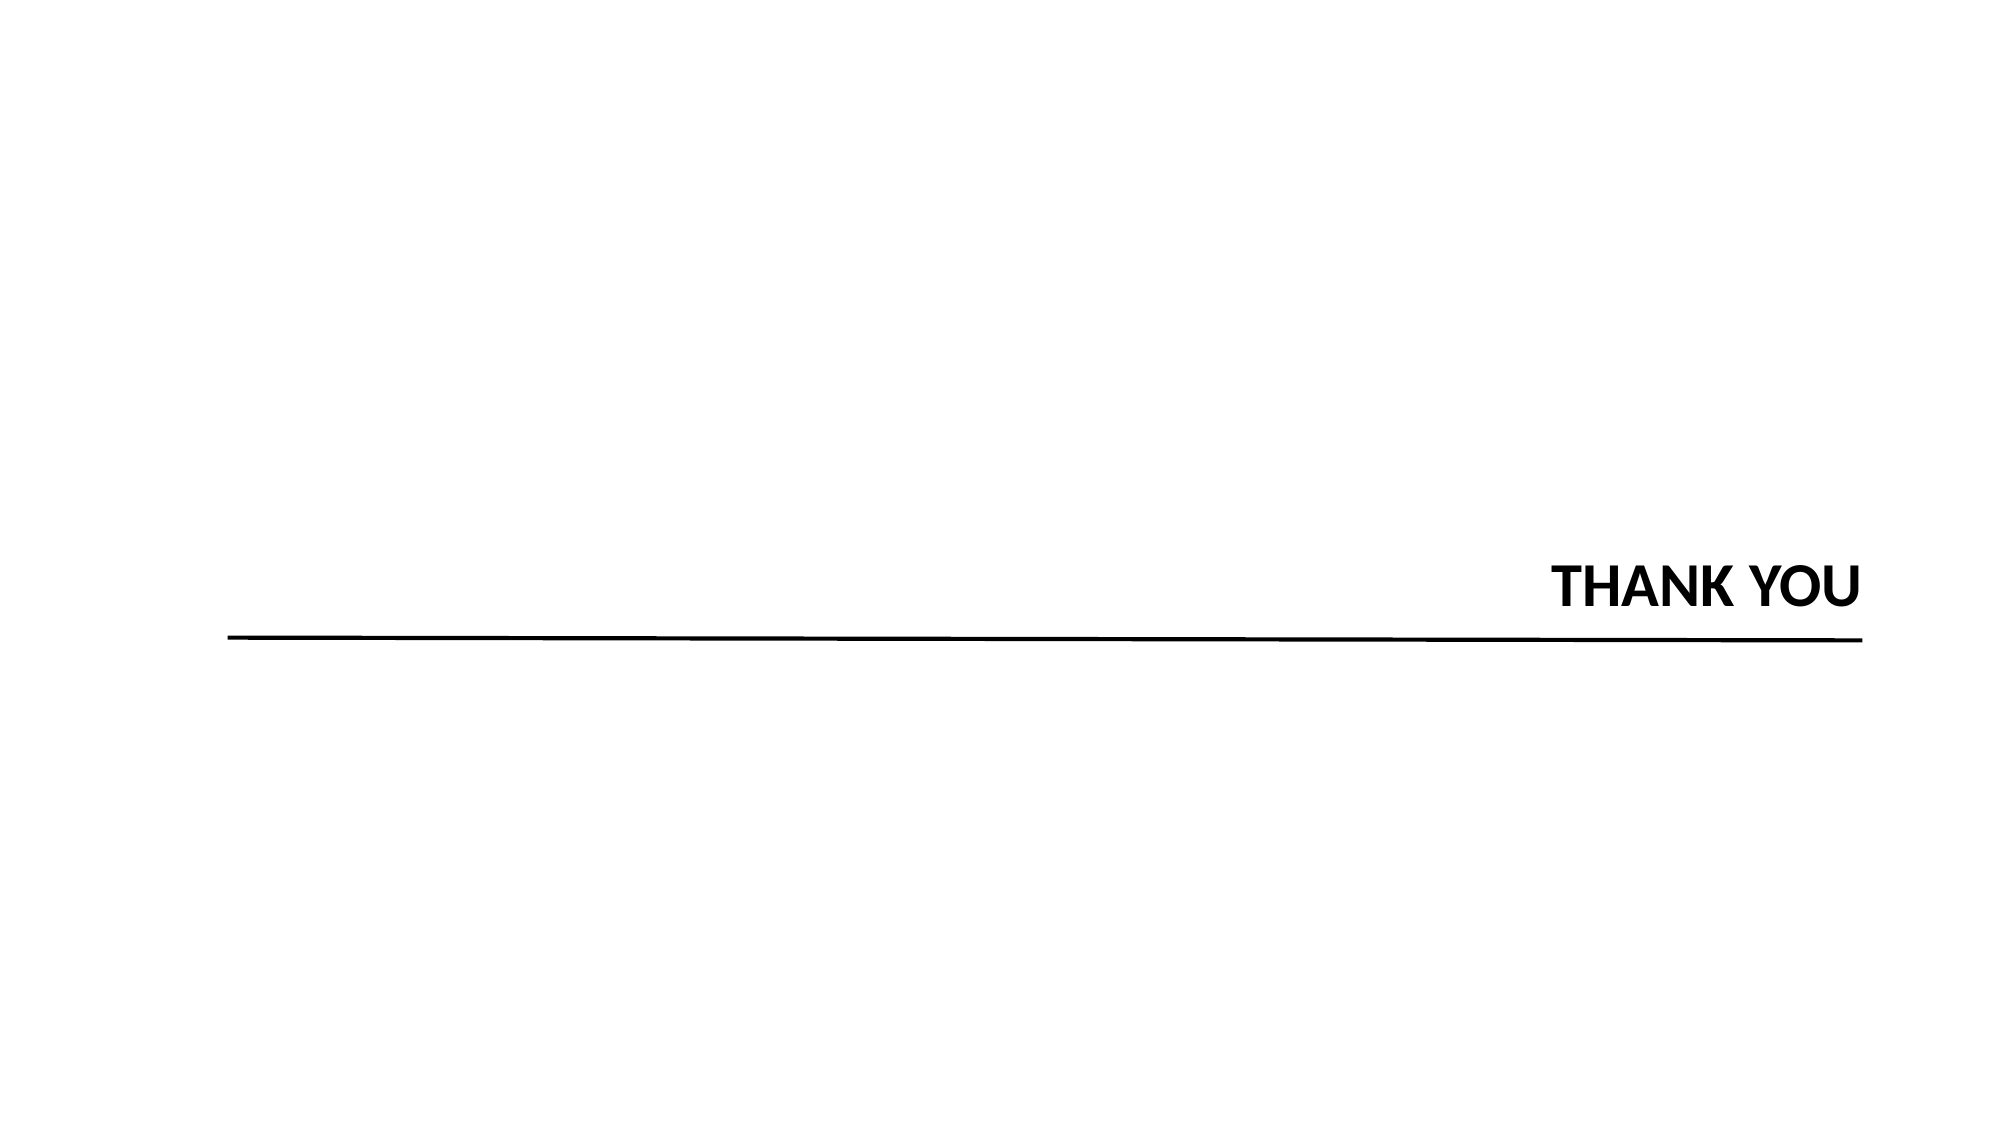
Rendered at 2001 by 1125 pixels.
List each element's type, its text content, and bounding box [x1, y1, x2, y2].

text_box THANK YOU [137, 534, 1863, 638]
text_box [227, 637, 1863, 641]
